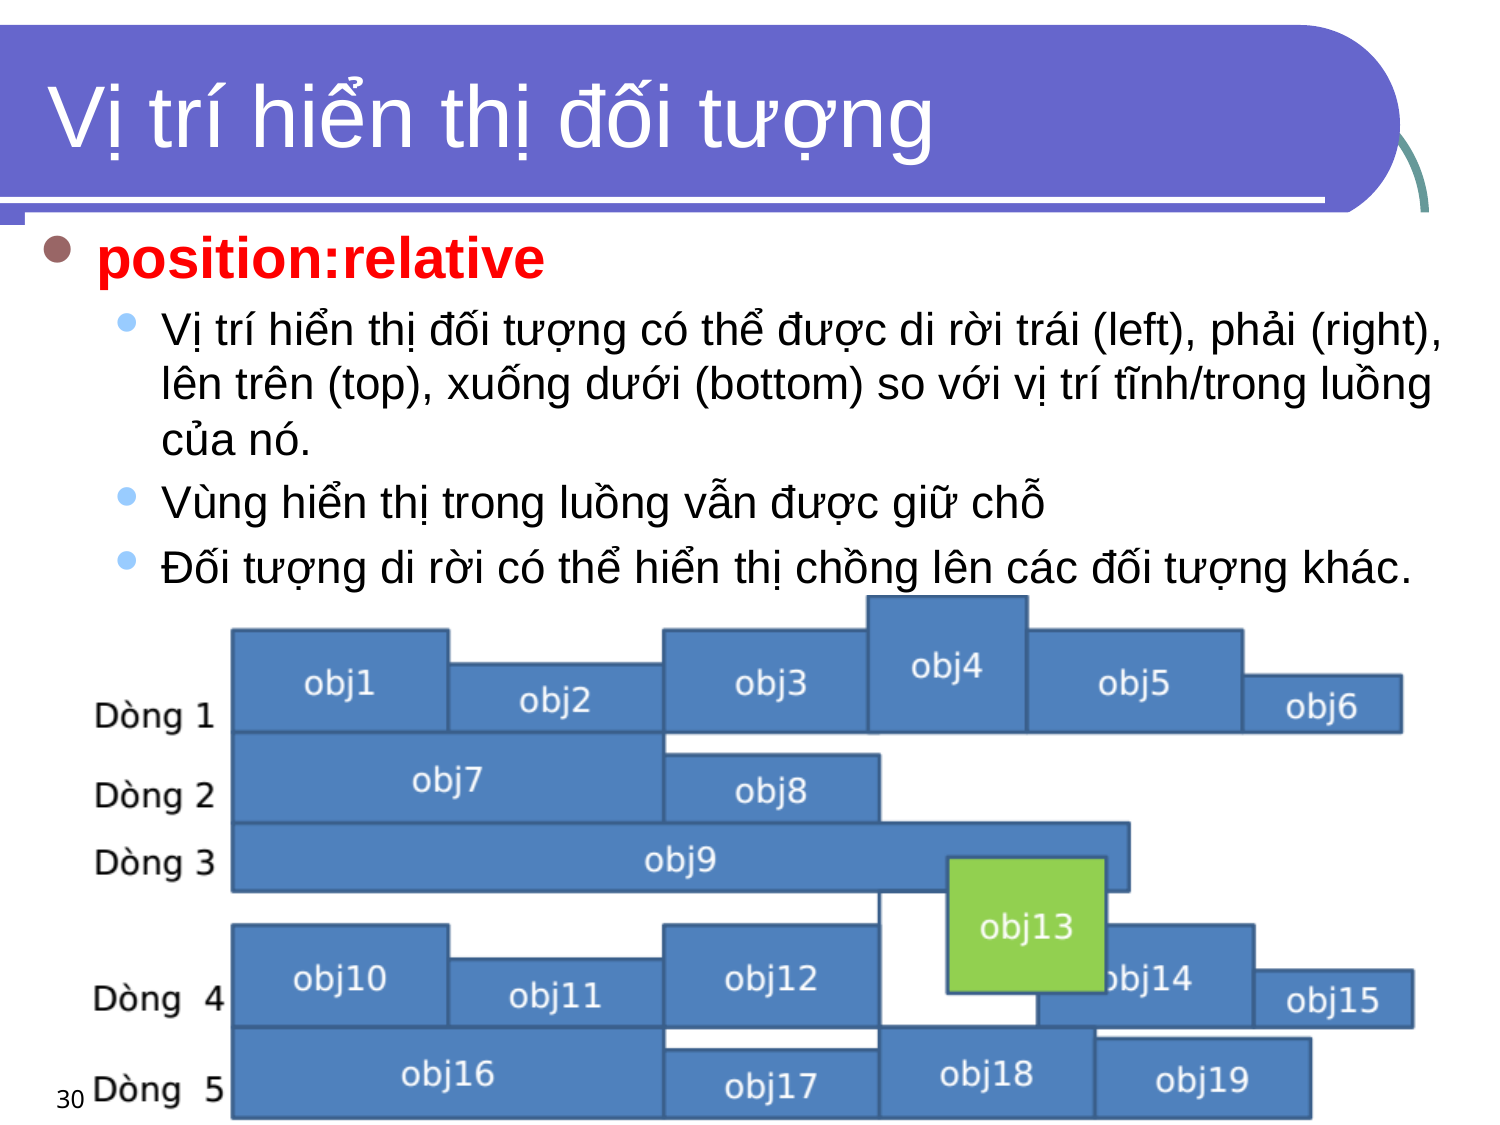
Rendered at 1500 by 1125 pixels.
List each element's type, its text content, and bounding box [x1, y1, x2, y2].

title Vị trí hiển thị đối tượng [32, 37, 1347, 188]
picture [87, 595, 1423, 1125]
list position:relative Vị trí hiển thị đối tượng có thể được di rời trái (left), phải (right), lên trên (top), xuống dưới (bottom) so với vị trí tĩnh/trong luồng của nó. Vùng hiển thị trong luồng vẫn được giữ chỗ Đối tượng di rời có thể hiển thị chồng lên các đối tượng khác. [24, 212, 1475, 1000]
slide_number 30 [0, 1049, 82, 1125]
